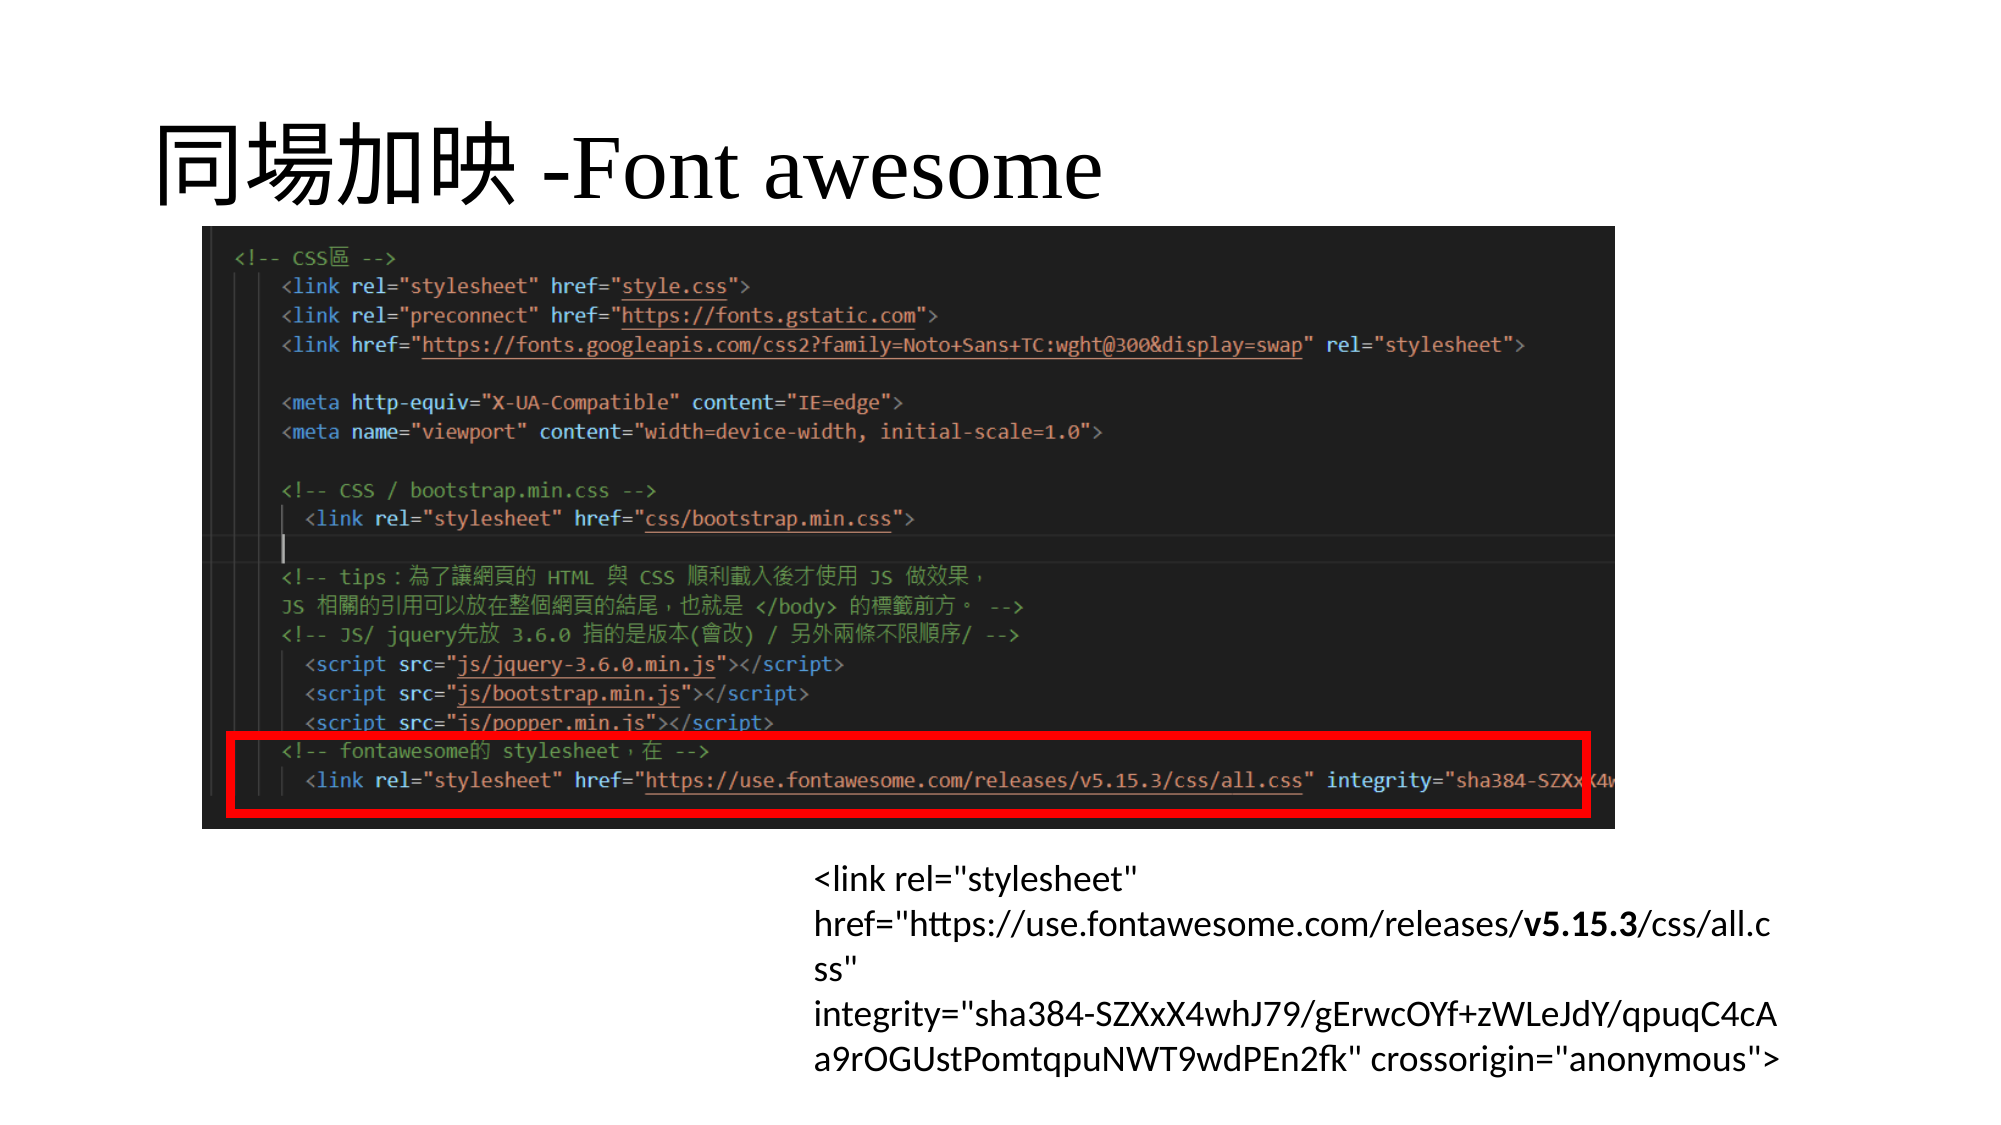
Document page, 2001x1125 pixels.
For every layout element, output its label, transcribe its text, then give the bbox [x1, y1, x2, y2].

title 同場加映-Font awesome [137, 59, 1863, 278]
text_box <link rel="stylesheet" href="https://use.fontawesome.com/releases/v5.15.3/css/all.css" integrity="sha384-SZXxX4whJ79/gErwcOYf+zWLeJdY/qpuqC4cAa9rOGUstPomtqpuNWT9wdPEn2fk" crossorigin="anonymous"> [798, 846, 1799, 1087]
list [202, 226, 1615, 829]
